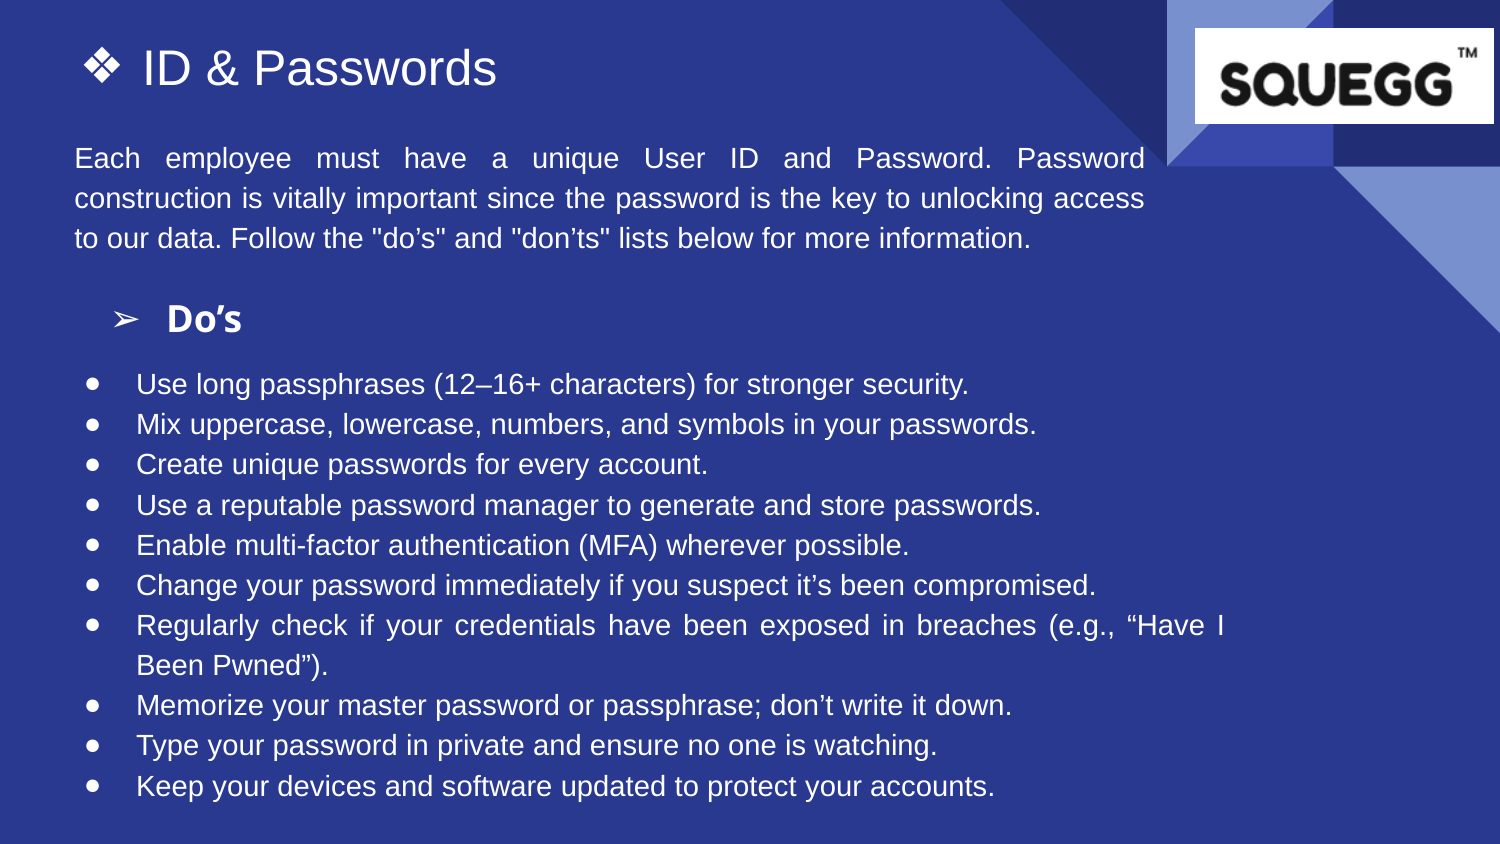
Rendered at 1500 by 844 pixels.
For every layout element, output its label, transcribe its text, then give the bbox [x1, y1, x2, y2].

title ID & Passwords [52, 23, 1033, 111]
subtitle Each employee must have a unique User ID and Password. Password construction is vitally important since the password is the key to unlocking access to our data. Follow the "do’s" and "don’ts" lists below for more information. [59, 119, 1162, 273]
picture [1195, 27, 1494, 124]
text_box Do’s [75, 272, 388, 336]
text_box Use long passphrases (12–16+ characters) for stronger security. Mix uppercase, lowercase, numbers, and symbols in your passwords. Create unique passwords for every account. Use a reputable password manager to generate and store passwords. Enable multi-factor authentication (MFA) wherever possible. Change your password immediately if you suspect it’s been compromised. Regularly check if your credentials have been exposed in breaches (e.g., “Have I Been Pwned”). Memorize your master password or passphrase; don’t write it down. Type your password in private and ensure no one is watching. Keep your devices and software updated to protect your accounts. [46, 345, 1242, 715]
